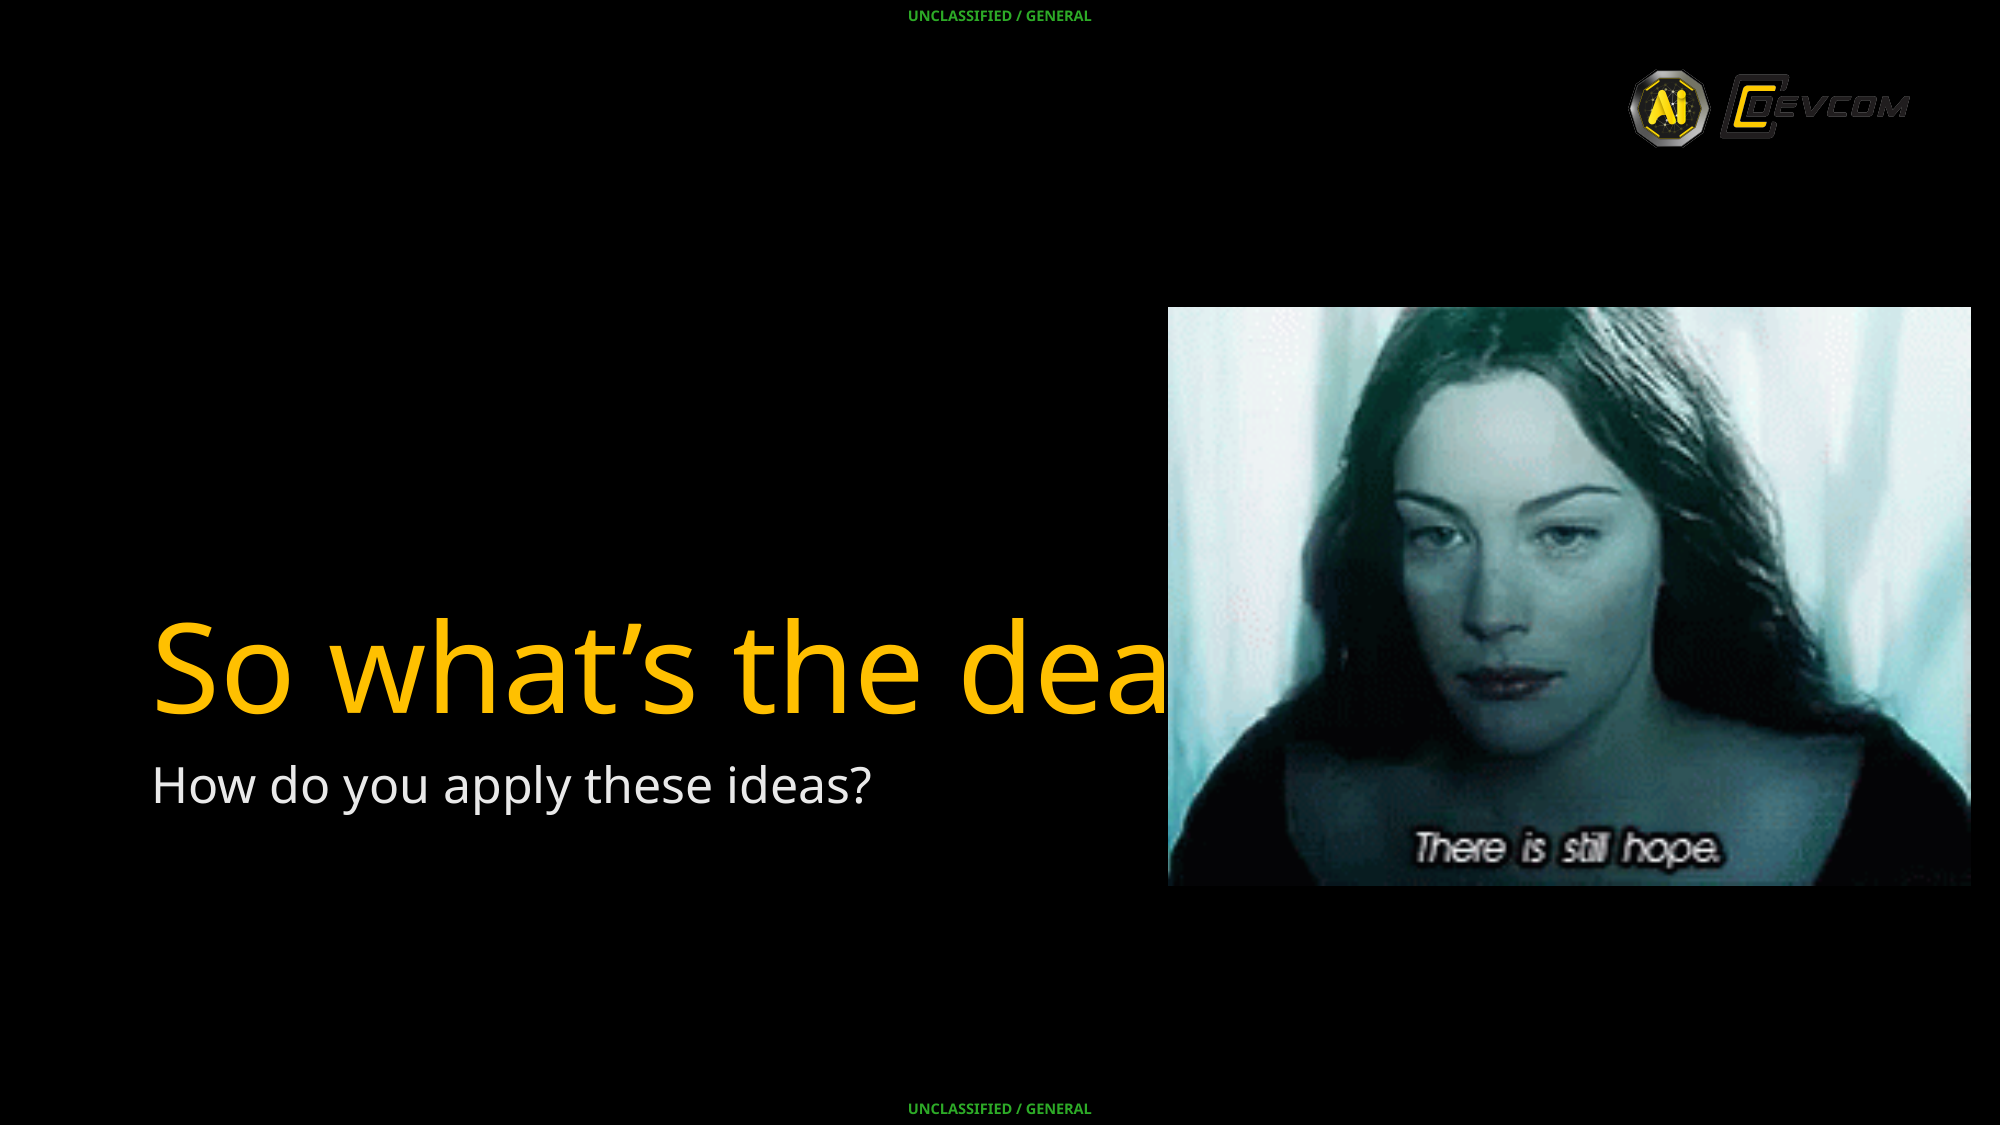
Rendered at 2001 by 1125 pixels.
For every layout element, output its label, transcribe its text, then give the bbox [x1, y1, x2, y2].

title So what’s the deal? [136, 280, 1862, 749]
picture [1167, 306, 1971, 887]
list How do you apply these ideas? [136, 752, 1862, 999]
picture [1628, 67, 1910, 148]
